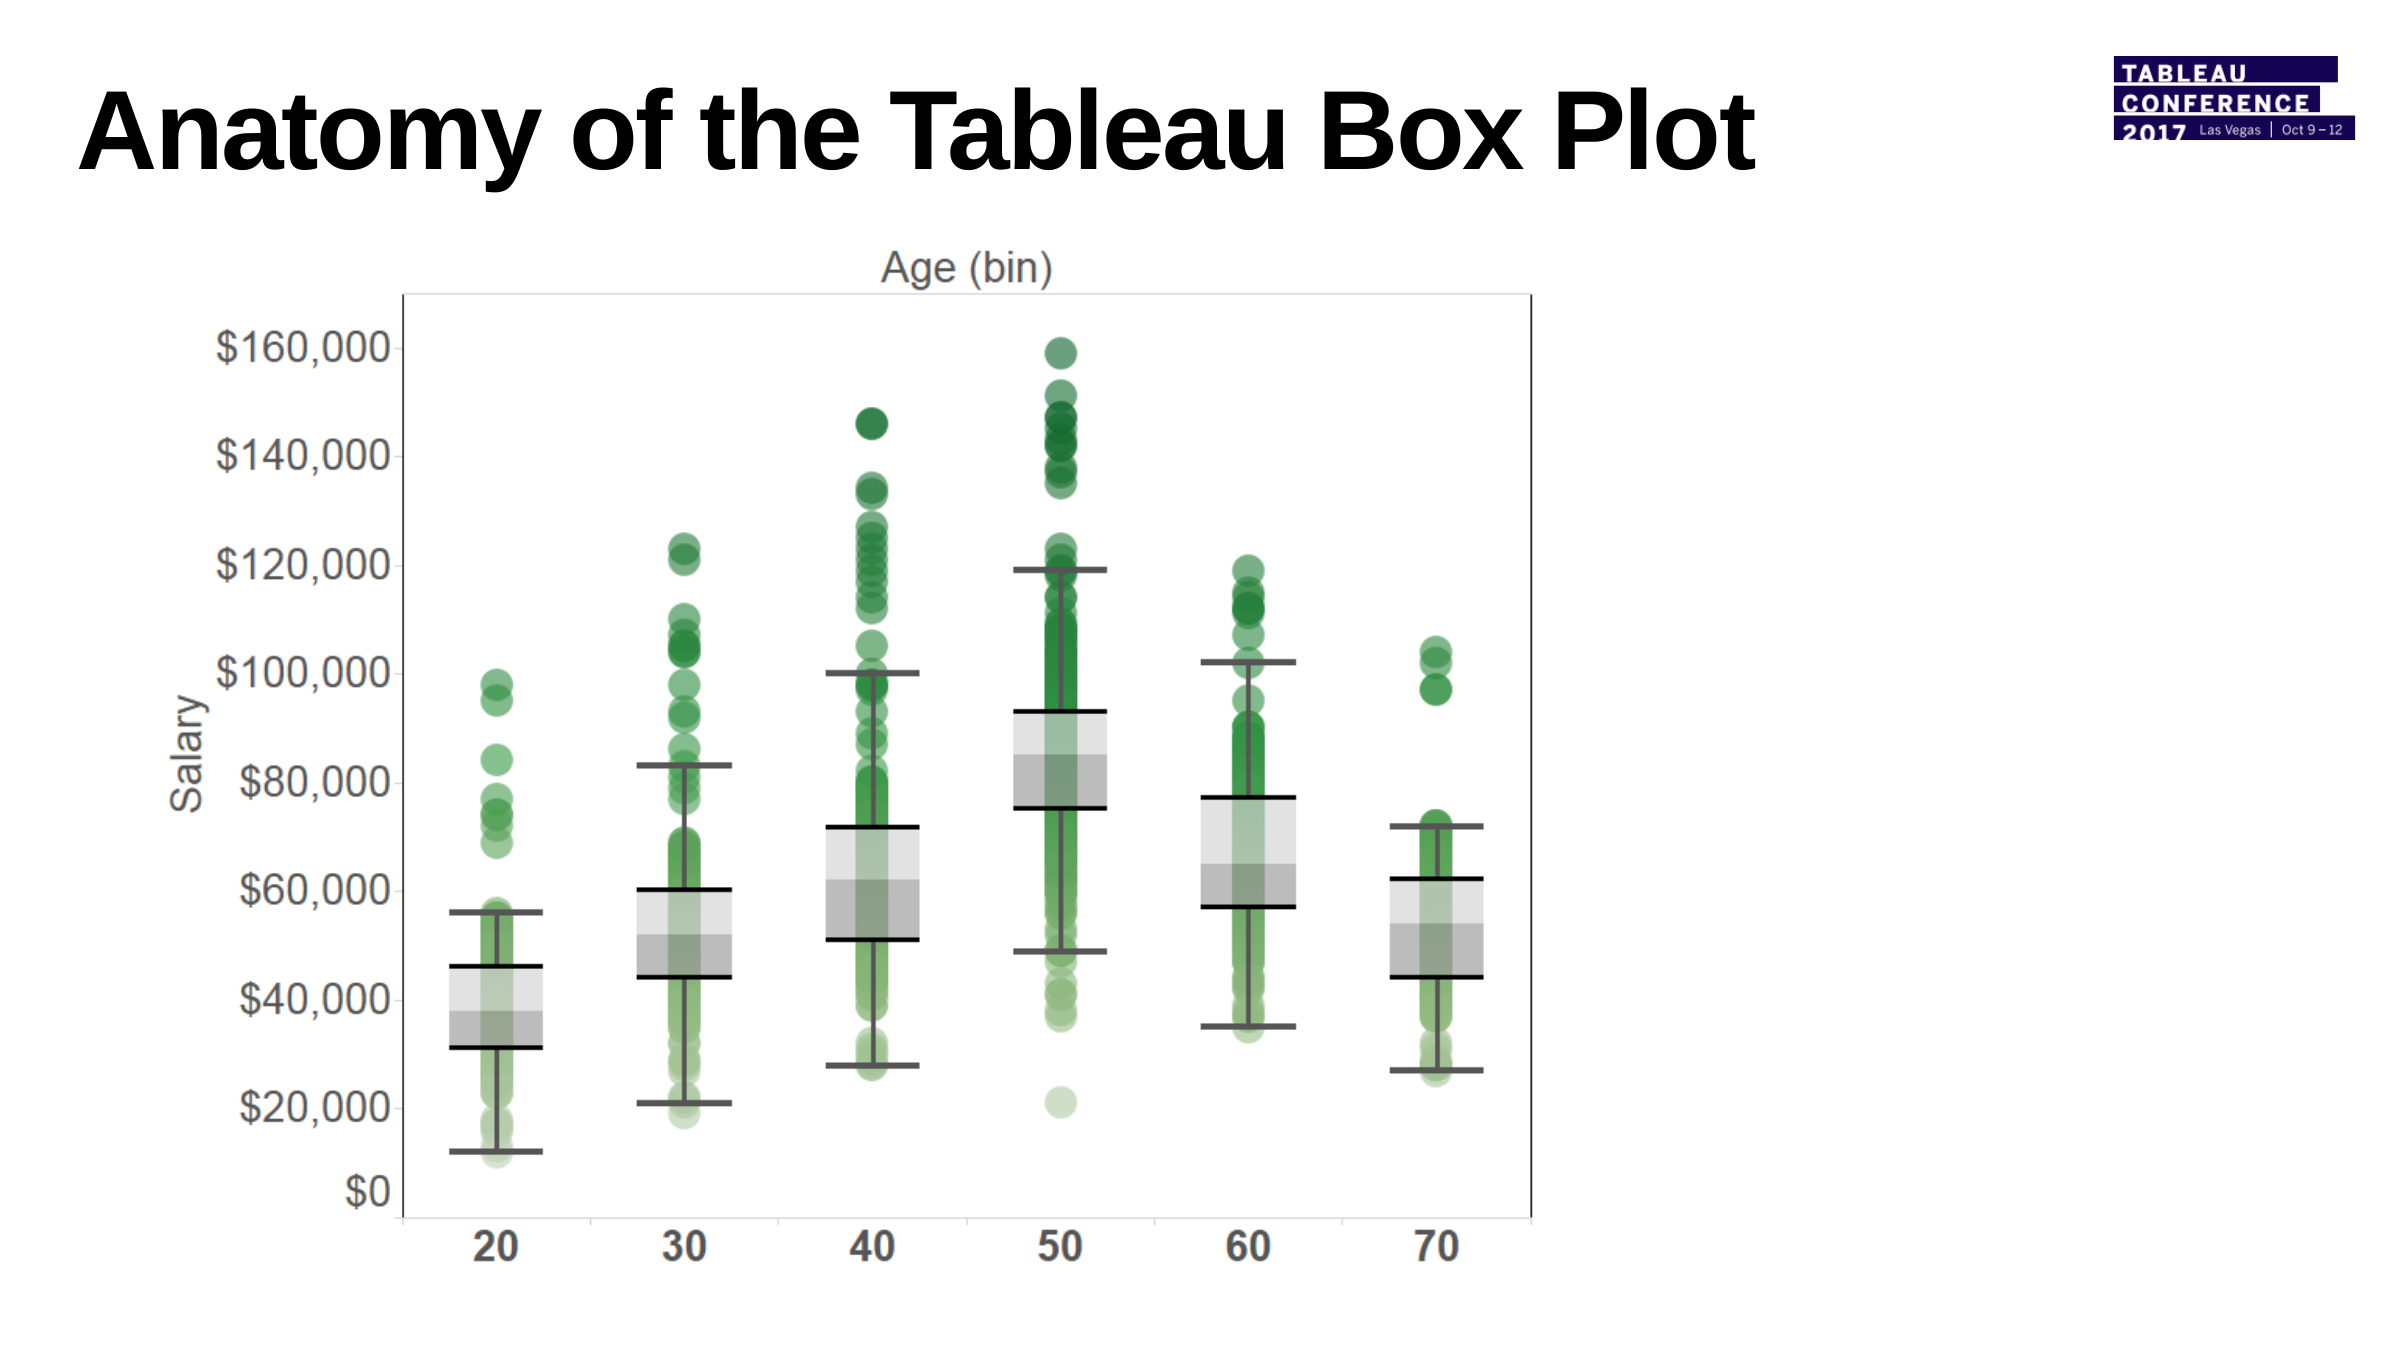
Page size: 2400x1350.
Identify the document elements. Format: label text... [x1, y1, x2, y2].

title Anatomy of the Tableau Box Plot [52, 56, 2348, 235]
picture [150, 233, 1538, 1277]
